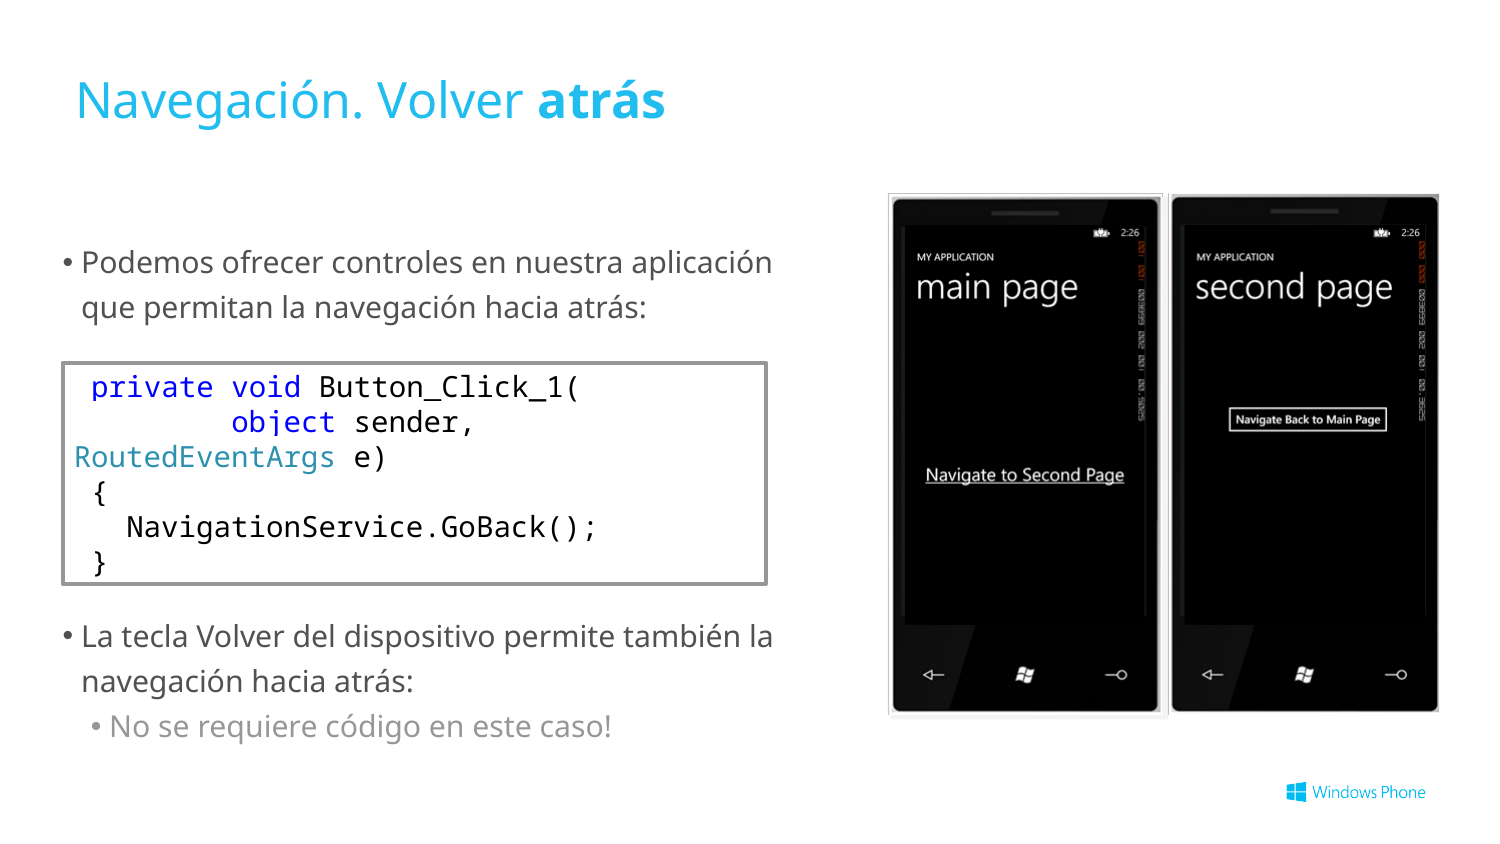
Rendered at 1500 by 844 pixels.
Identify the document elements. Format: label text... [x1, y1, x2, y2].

picture [1278, 773, 1434, 811]
picture [886, 193, 1442, 721]
text_box private void Button_Click_1( object sender, RoutedEventArgs e) { NavigationService.GoBack(); } [61, 361, 768, 586]
list Podemos ofrecer controles en nuestra aplicación que permitan la navegación hacia atrás: La tecla Volver del dispositivo permite también la navegación hacia atrás: No se requiere código en este caso! [62, 234, 780, 754]
title Navegación. Volver atrás [75, 65, 1425, 130]
